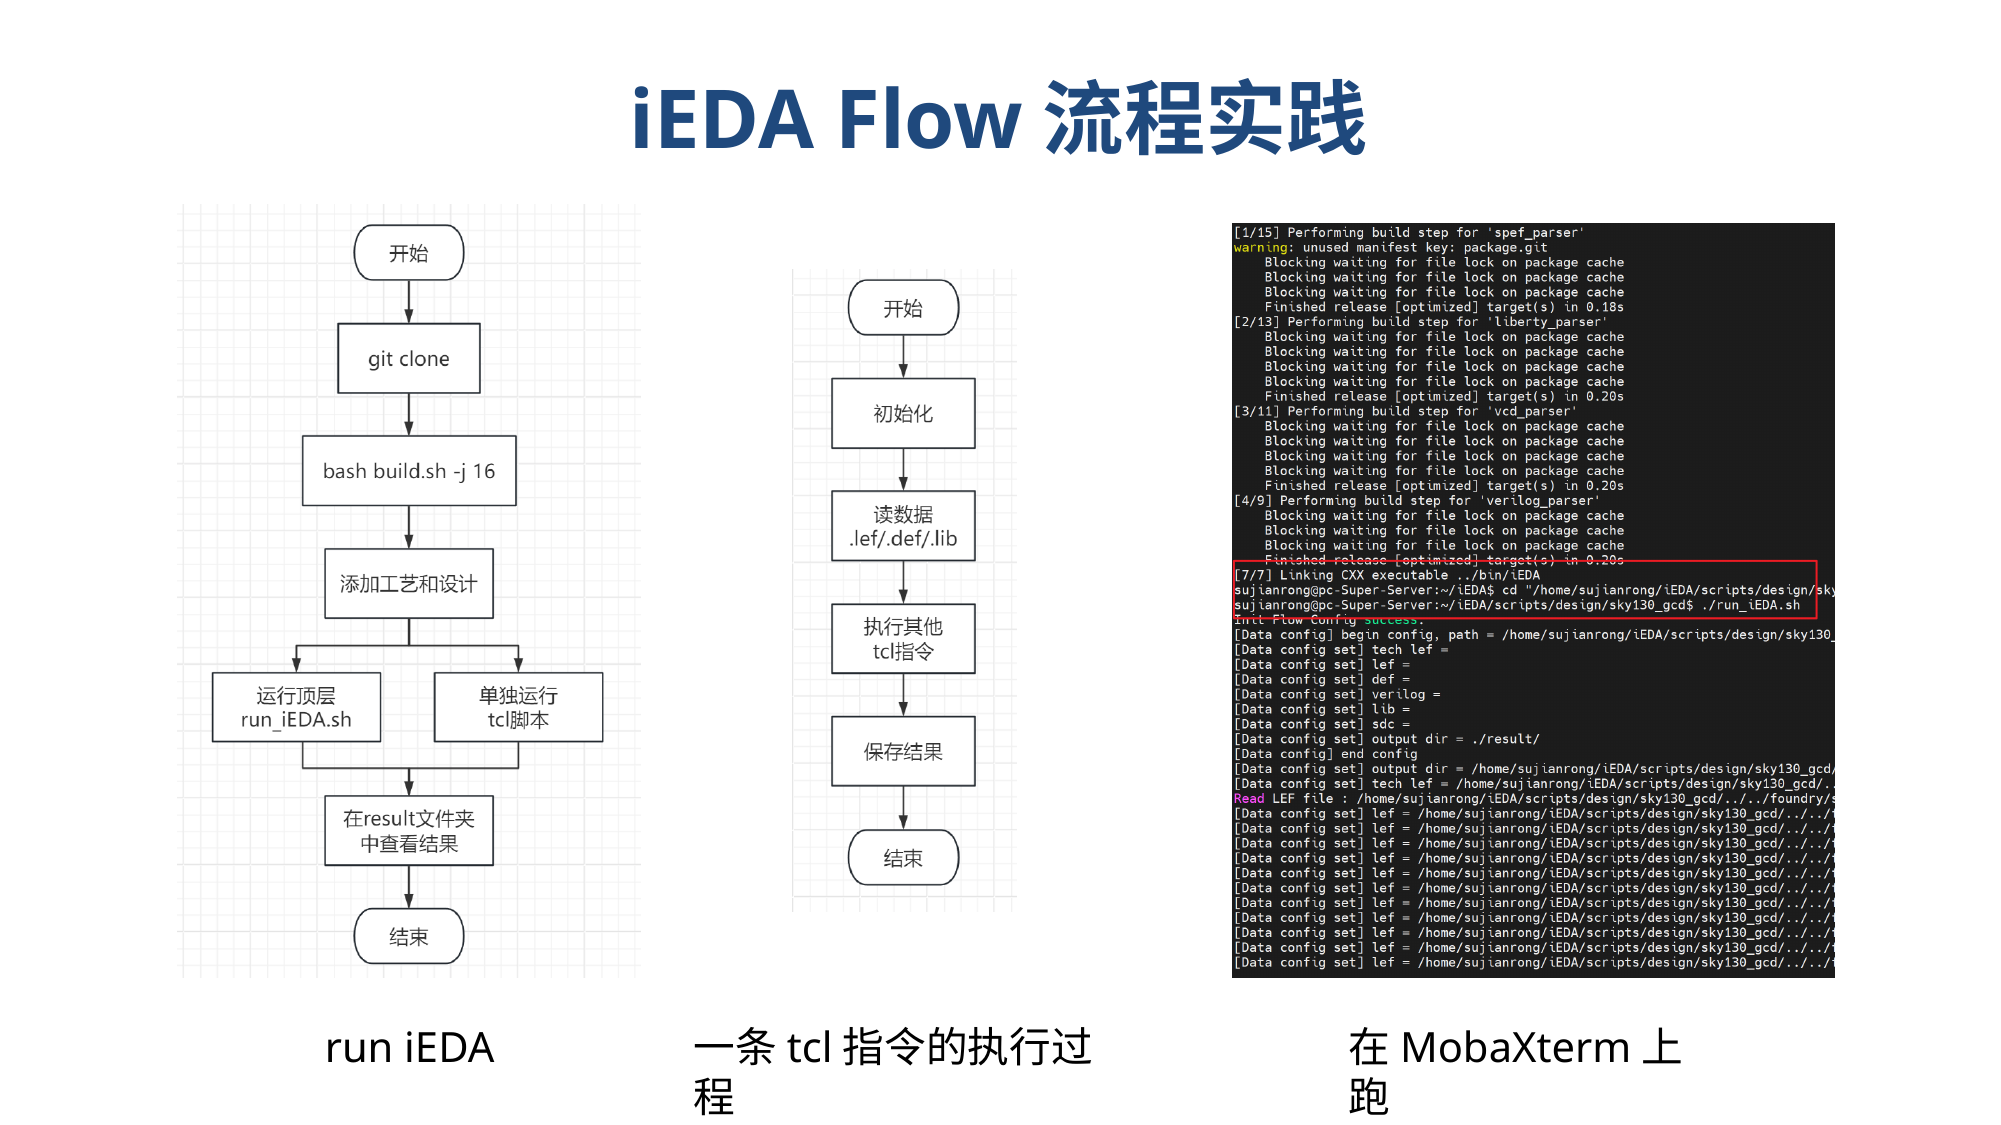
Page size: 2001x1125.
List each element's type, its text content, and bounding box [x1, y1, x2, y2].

picture [176, 203, 641, 978]
text_box 在MobaXterm上跑 [1333, 1013, 1734, 1125]
title iEDA Flow流程实践 [99, 20, 1898, 173]
picture [792, 269, 1017, 912]
text_box 一条tcl指令的执行过程 [678, 1013, 1131, 1125]
picture [1232, 223, 1835, 978]
text_box run iEDA [310, 1013, 533, 1079]
